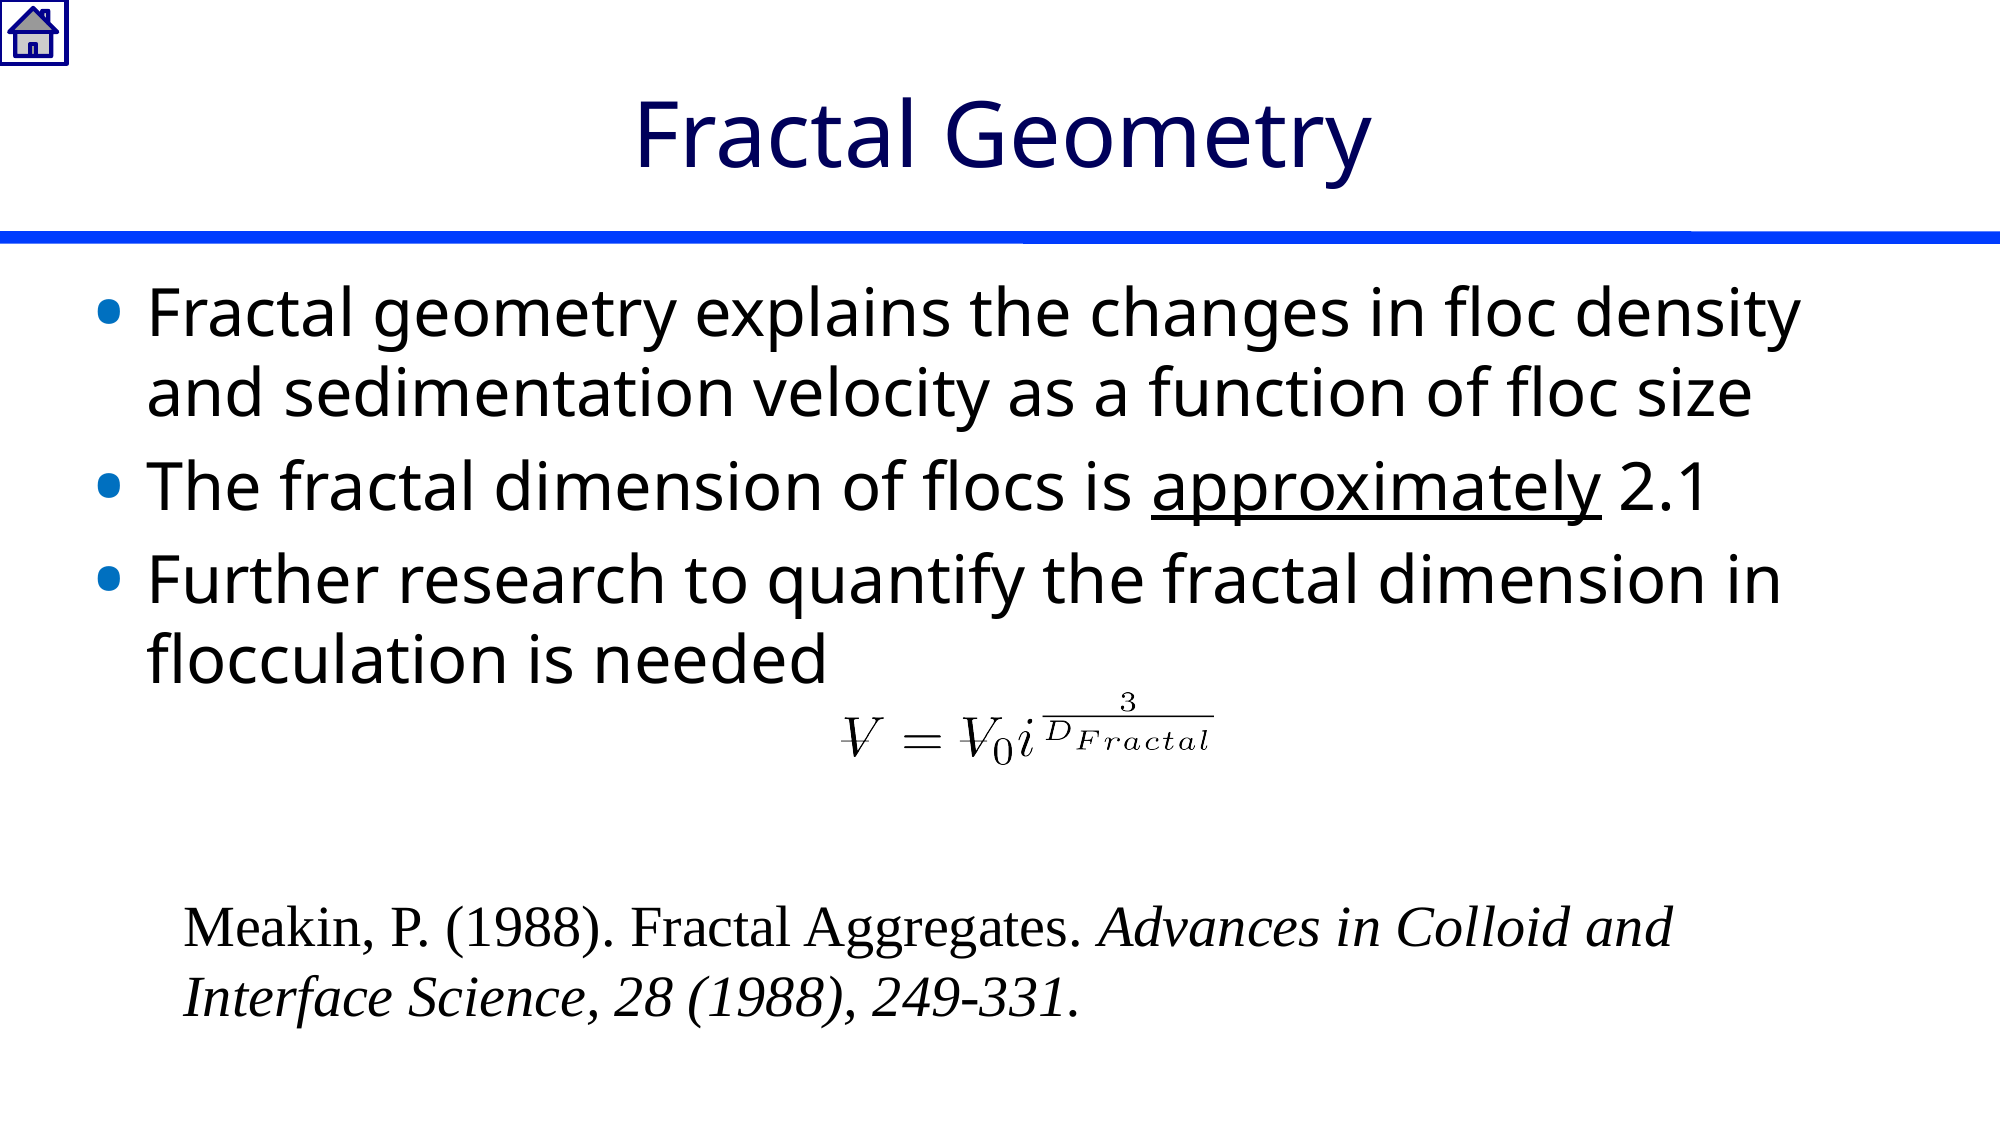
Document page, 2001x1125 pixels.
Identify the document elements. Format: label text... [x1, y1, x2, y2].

list Fractal geometry explains the changes in floc density and sedimentation velocity as a function of floc size The fractal dimension of flocs is approximately 2.1 Further research to quantify the fractal dimension in flocculation is needed [74, 262, 1930, 1006]
title Fractal Geometry [75, 37, 1930, 225]
picture [841, 692, 1214, 765]
text_box Meakin, P. (1988). Fractal Aggregates. Advances in Colloid and Interface Science, 28 (1988), 249-331. [168, 880, 1887, 1036]
